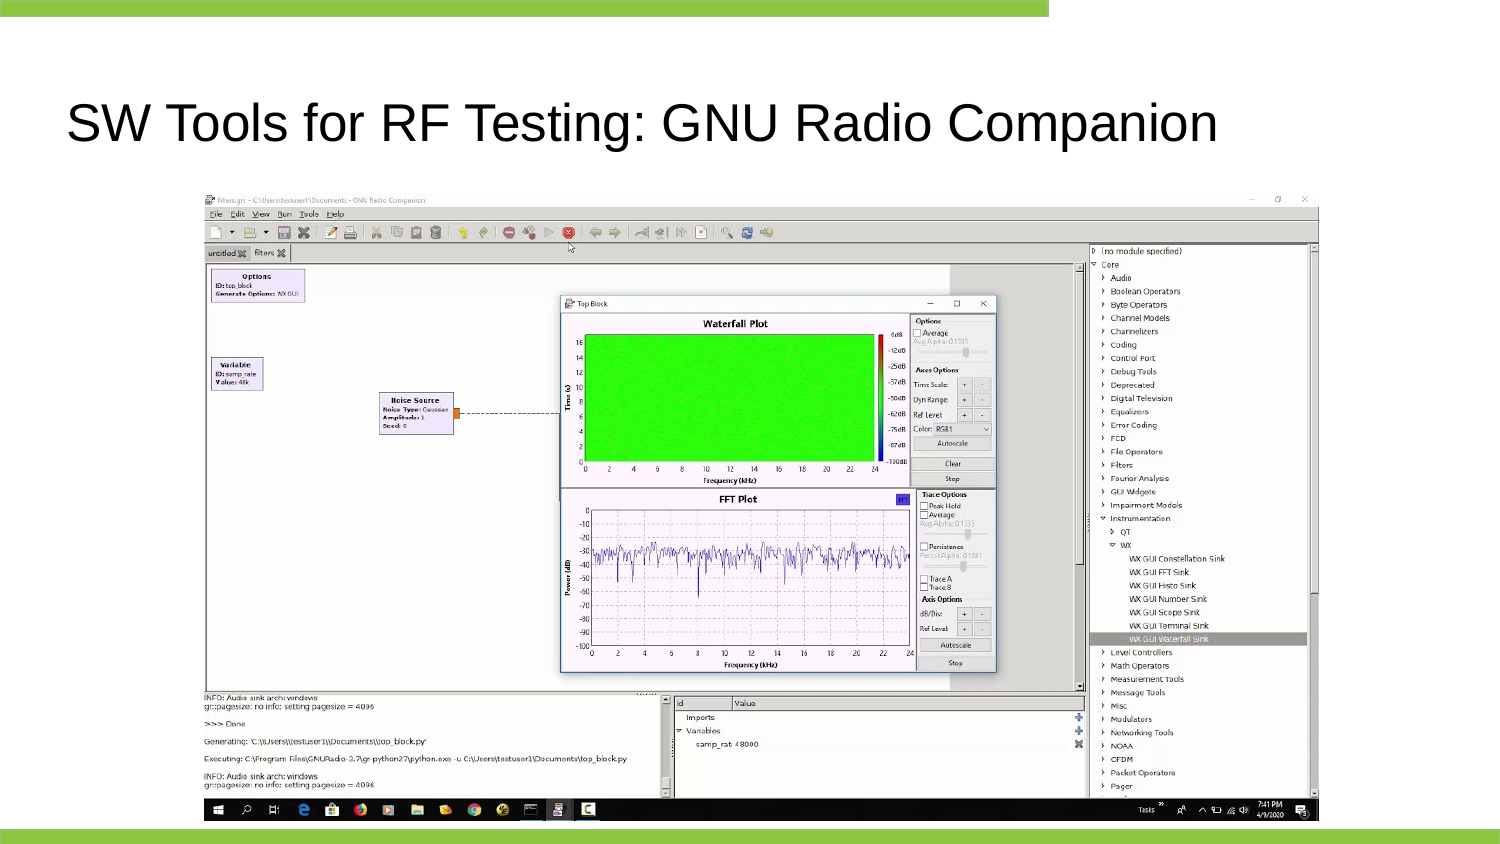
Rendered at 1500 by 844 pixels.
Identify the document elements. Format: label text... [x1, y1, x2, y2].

picture [203, 193, 1319, 821]
title SW Tools for RF Testing: GNU Radio Companion [51, 72, 1449, 167]
